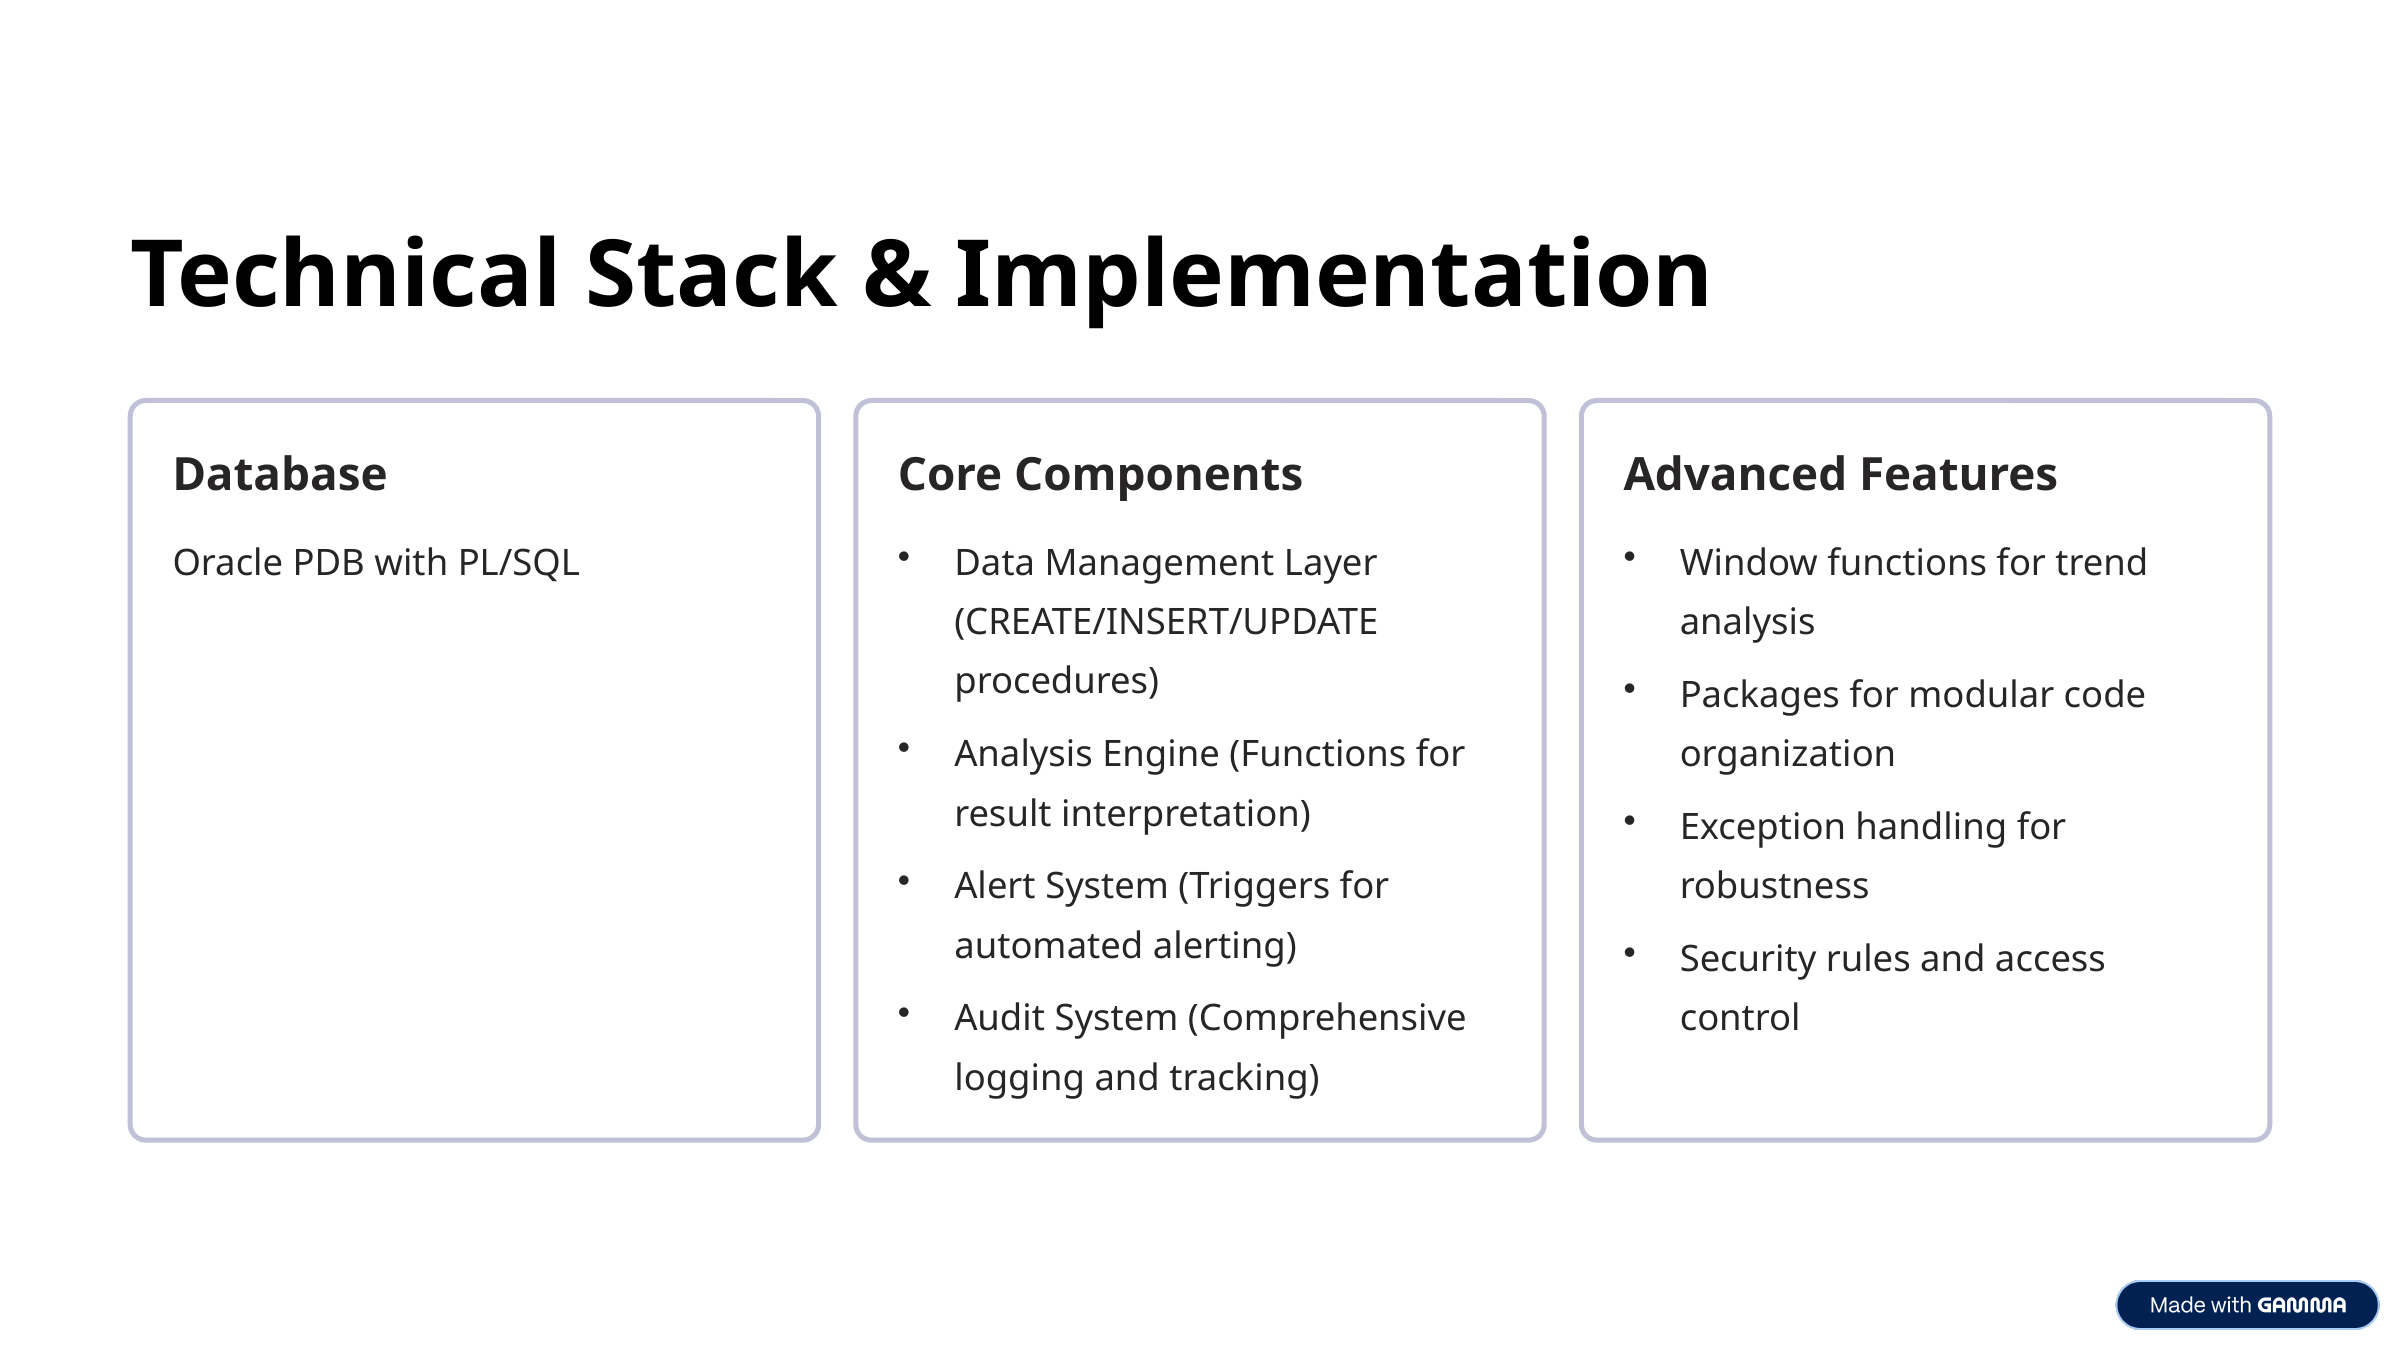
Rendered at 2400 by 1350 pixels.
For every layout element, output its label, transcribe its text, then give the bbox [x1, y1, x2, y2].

text_box Audit System (Comprehensive logging and tracking) [897, 978, 1502, 1098]
text_box Window functions for trend analysis [1623, 523, 2228, 643]
text_box Analysis Engine (Functions for result interpretation) [897, 714, 1502, 834]
text_box Core Components [897, 442, 1363, 501]
text_box Exception handling for robustness [1623, 787, 2228, 907]
text_box [1581, 400, 2270, 1141]
text_box Security rules and access control [1623, 919, 2228, 1039]
text_box Advanced Features [1623, 442, 2089, 501]
text_box Alert System (Triggers for automated alerting) [897, 846, 1502, 966]
text_box Packages for modular code organization [1623, 655, 2228, 775]
picture [2106, 1271, 2389, 1339]
text_box [855, 400, 1545, 1141]
text_box Database [172, 442, 638, 501]
text_box Oracle PDB with PL/SQL [172, 523, 777, 583]
text_box Technical Stack & Implementation [130, 209, 1669, 327]
text_box [130, 400, 819, 1141]
text_box Data Management Layer (CREATE/INSERT/UPDATE procedures) [897, 523, 1502, 702]
